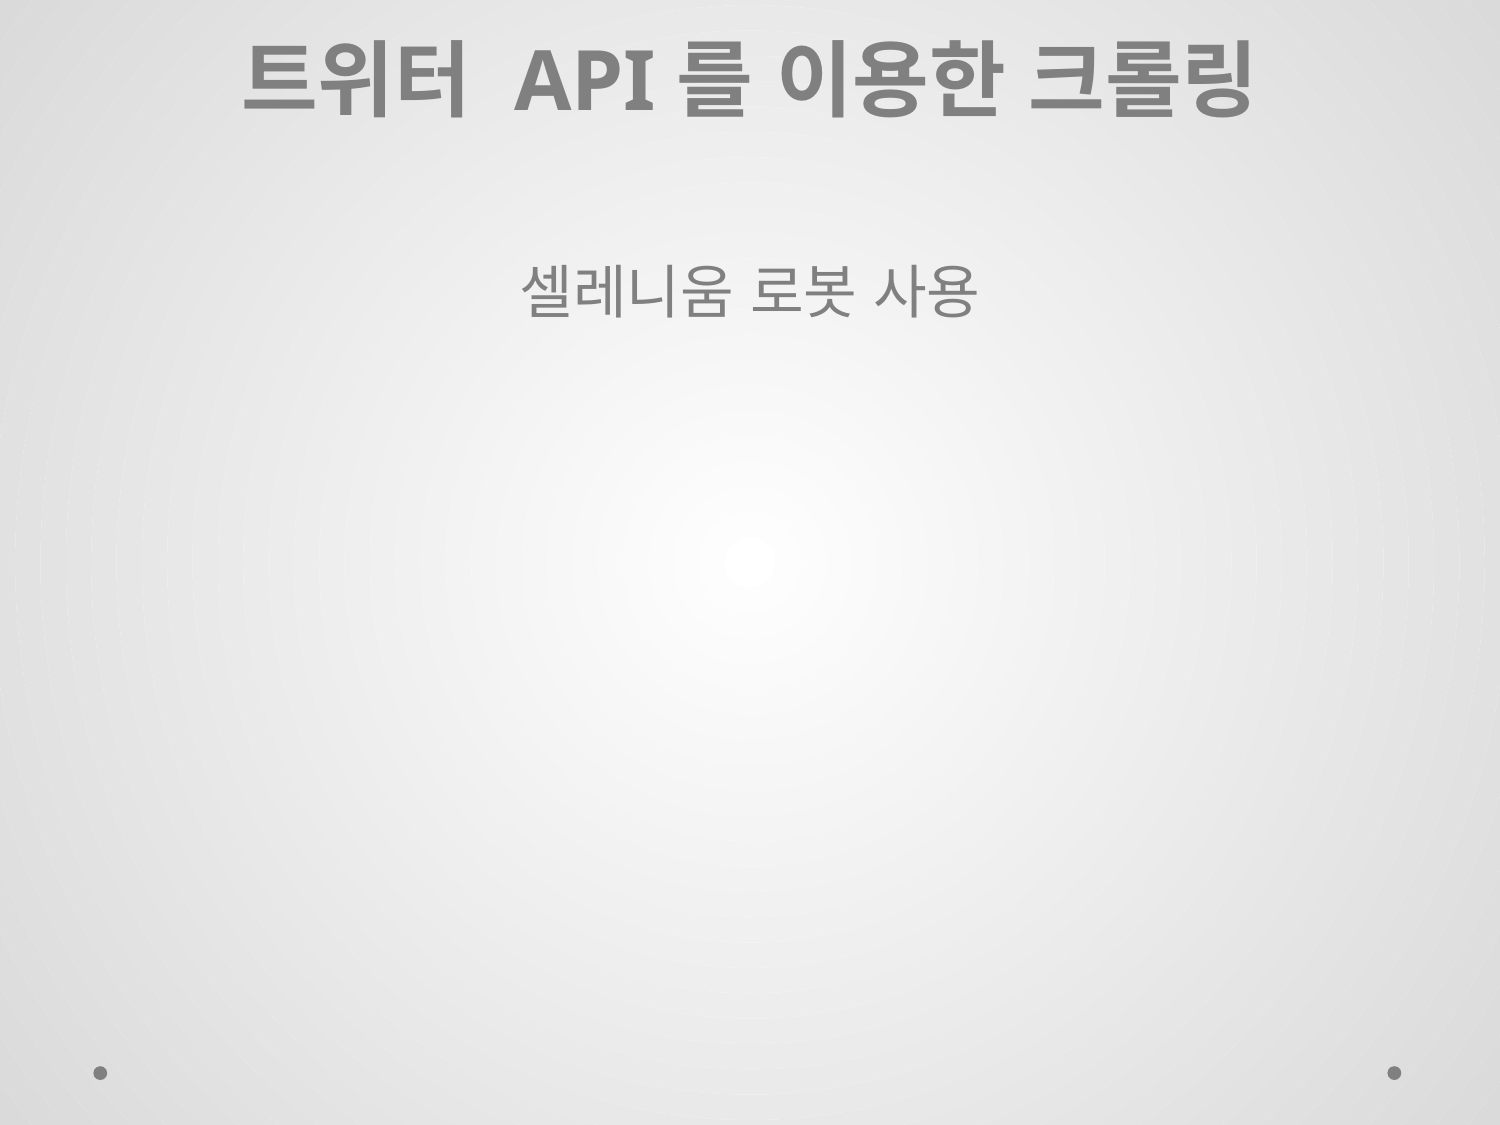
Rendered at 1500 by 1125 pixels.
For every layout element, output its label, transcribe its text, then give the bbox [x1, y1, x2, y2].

list 트위터 API를 이용한 크롤링 셀레니움 로봇 사용 [17, 19, 1483, 1125]
